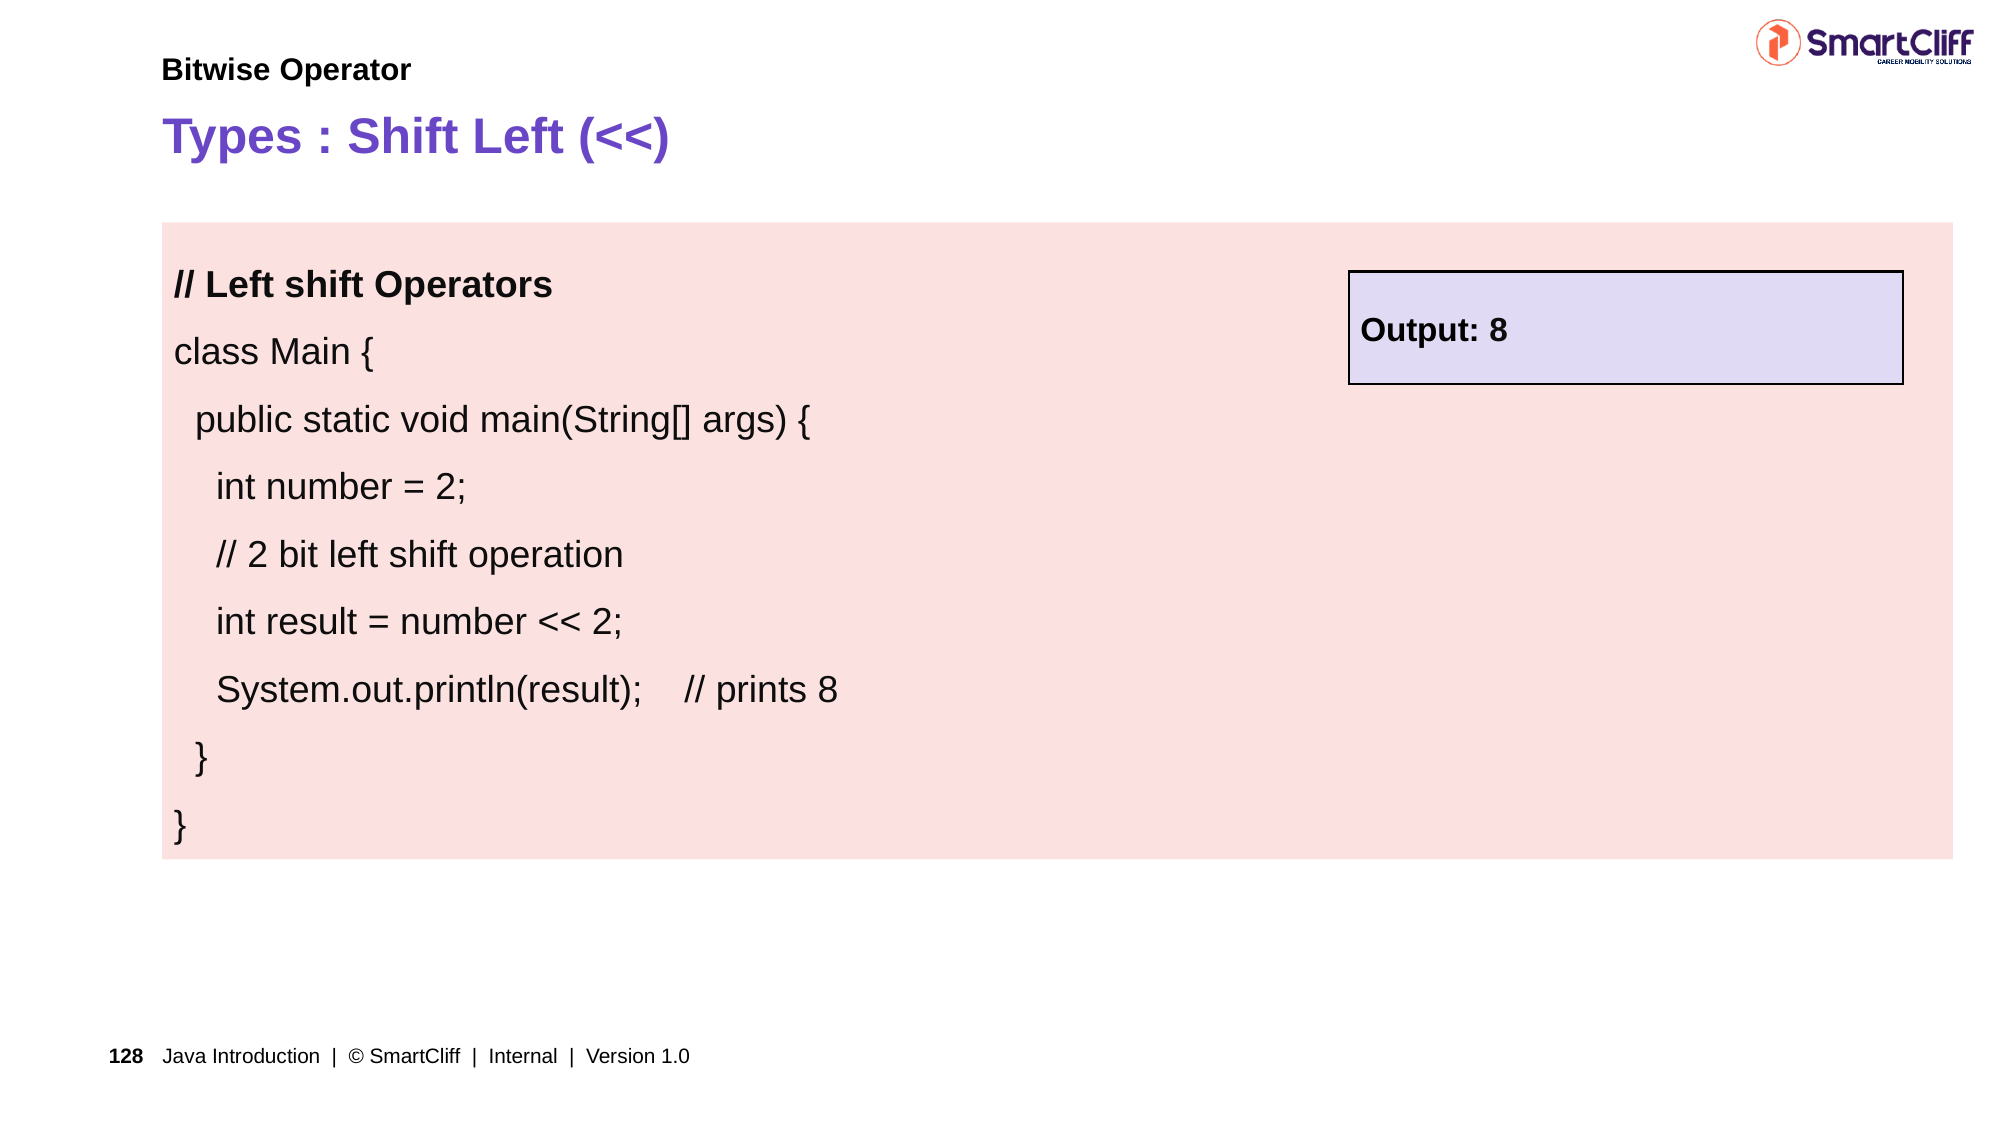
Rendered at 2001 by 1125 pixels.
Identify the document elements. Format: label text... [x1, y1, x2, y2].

text_box // Left shift Operators class Main { public static void main(String[] args) { int number = 2; // 2 bit left shift operation int result = number << 2; System.out.println(result); // prints 8 } } [161, 221, 1954, 860]
footer Java Introduction | © SmartCliff | Internal | Version 1.0 [162, 1032, 1567, 1079]
slide_number 128 [63, 1032, 162, 1079]
text_box Output: 8 [1348, 270, 1904, 385]
title Types : Shift Left (<<) [162, 103, 1954, 166]
list Bitwise Operator [161, 48, 1953, 110]
picture [1750, 13, 1980, 73]
